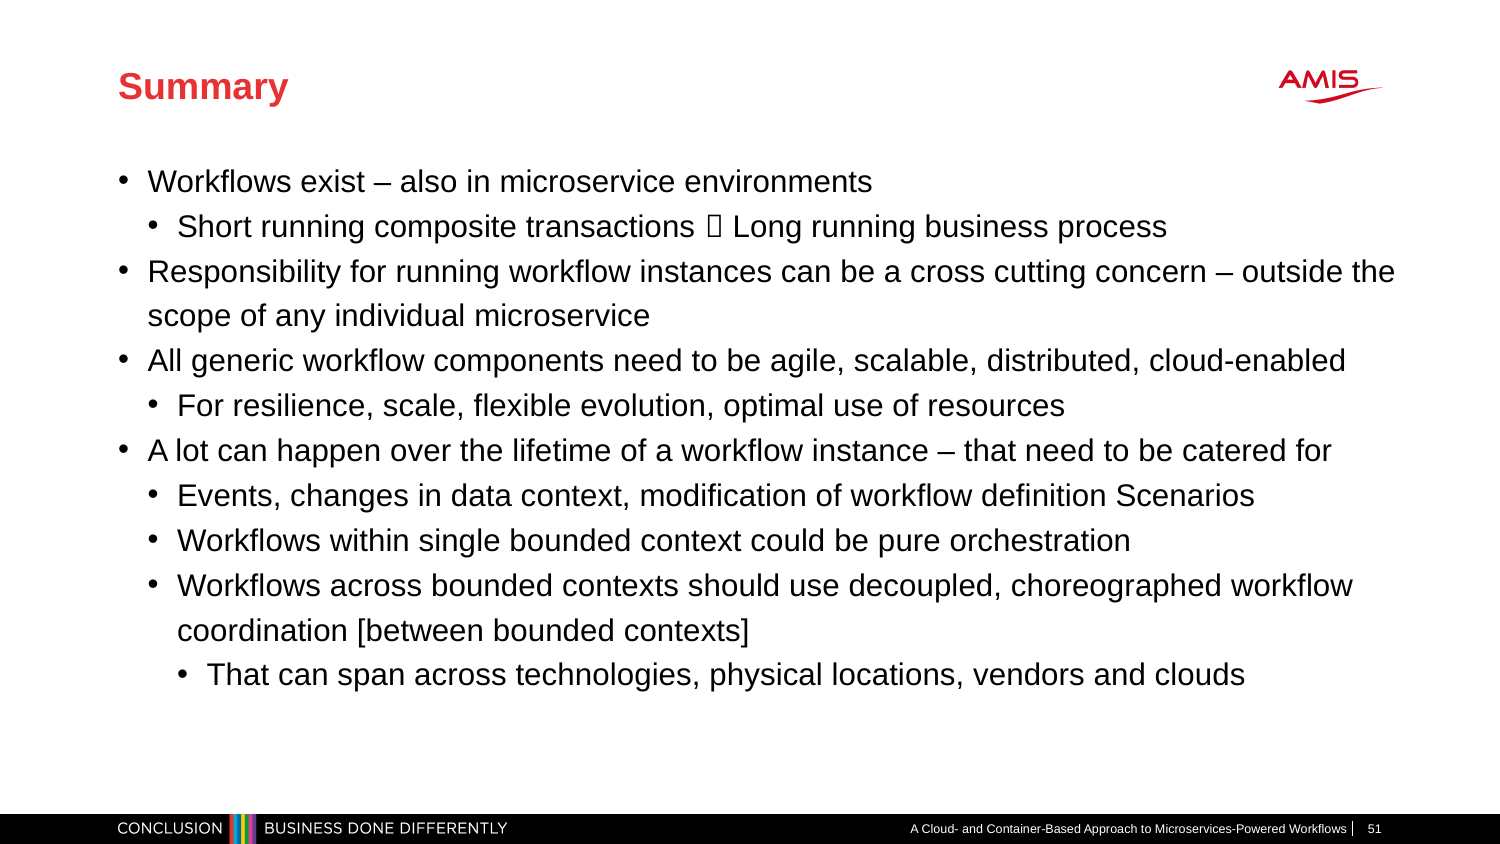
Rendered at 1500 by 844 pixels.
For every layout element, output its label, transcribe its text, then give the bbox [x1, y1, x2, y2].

slide_number 51 [1358, 820, 1382, 839]
footer A Cloud- and Container-Based Approach to Microservices-Powered Workflows [814, 820, 1347, 839]
picture [0, 814, 236, 844]
list Workflows exist – also in microservice environments Short running composite transactions  Long running business process Responsibility for running workflow instances can be a cross cutting concern – outside the scope of any individual microservice All generic workflow components need to be agile, scalable, distributed, cloud-enabled For resilience, scale, flexible evolution, optimal use of resources A lot can happen over the lifetime of a workflow instance – that need to be catered for Events, changes in data context, modification of workflow definition Scenarios Workflows within single bounded context could be pure orchestration Workflows across bounded contexts should use decoupled, choreographed workflow coordination [between bounded contexts] That can span across technologies, physical locations, vendors and clouds [118, 153, 1470, 774]
picture [239, 814, 1500, 844]
title Summary [118, 47, 1205, 130]
picture [1205, 58, 1388, 106]
